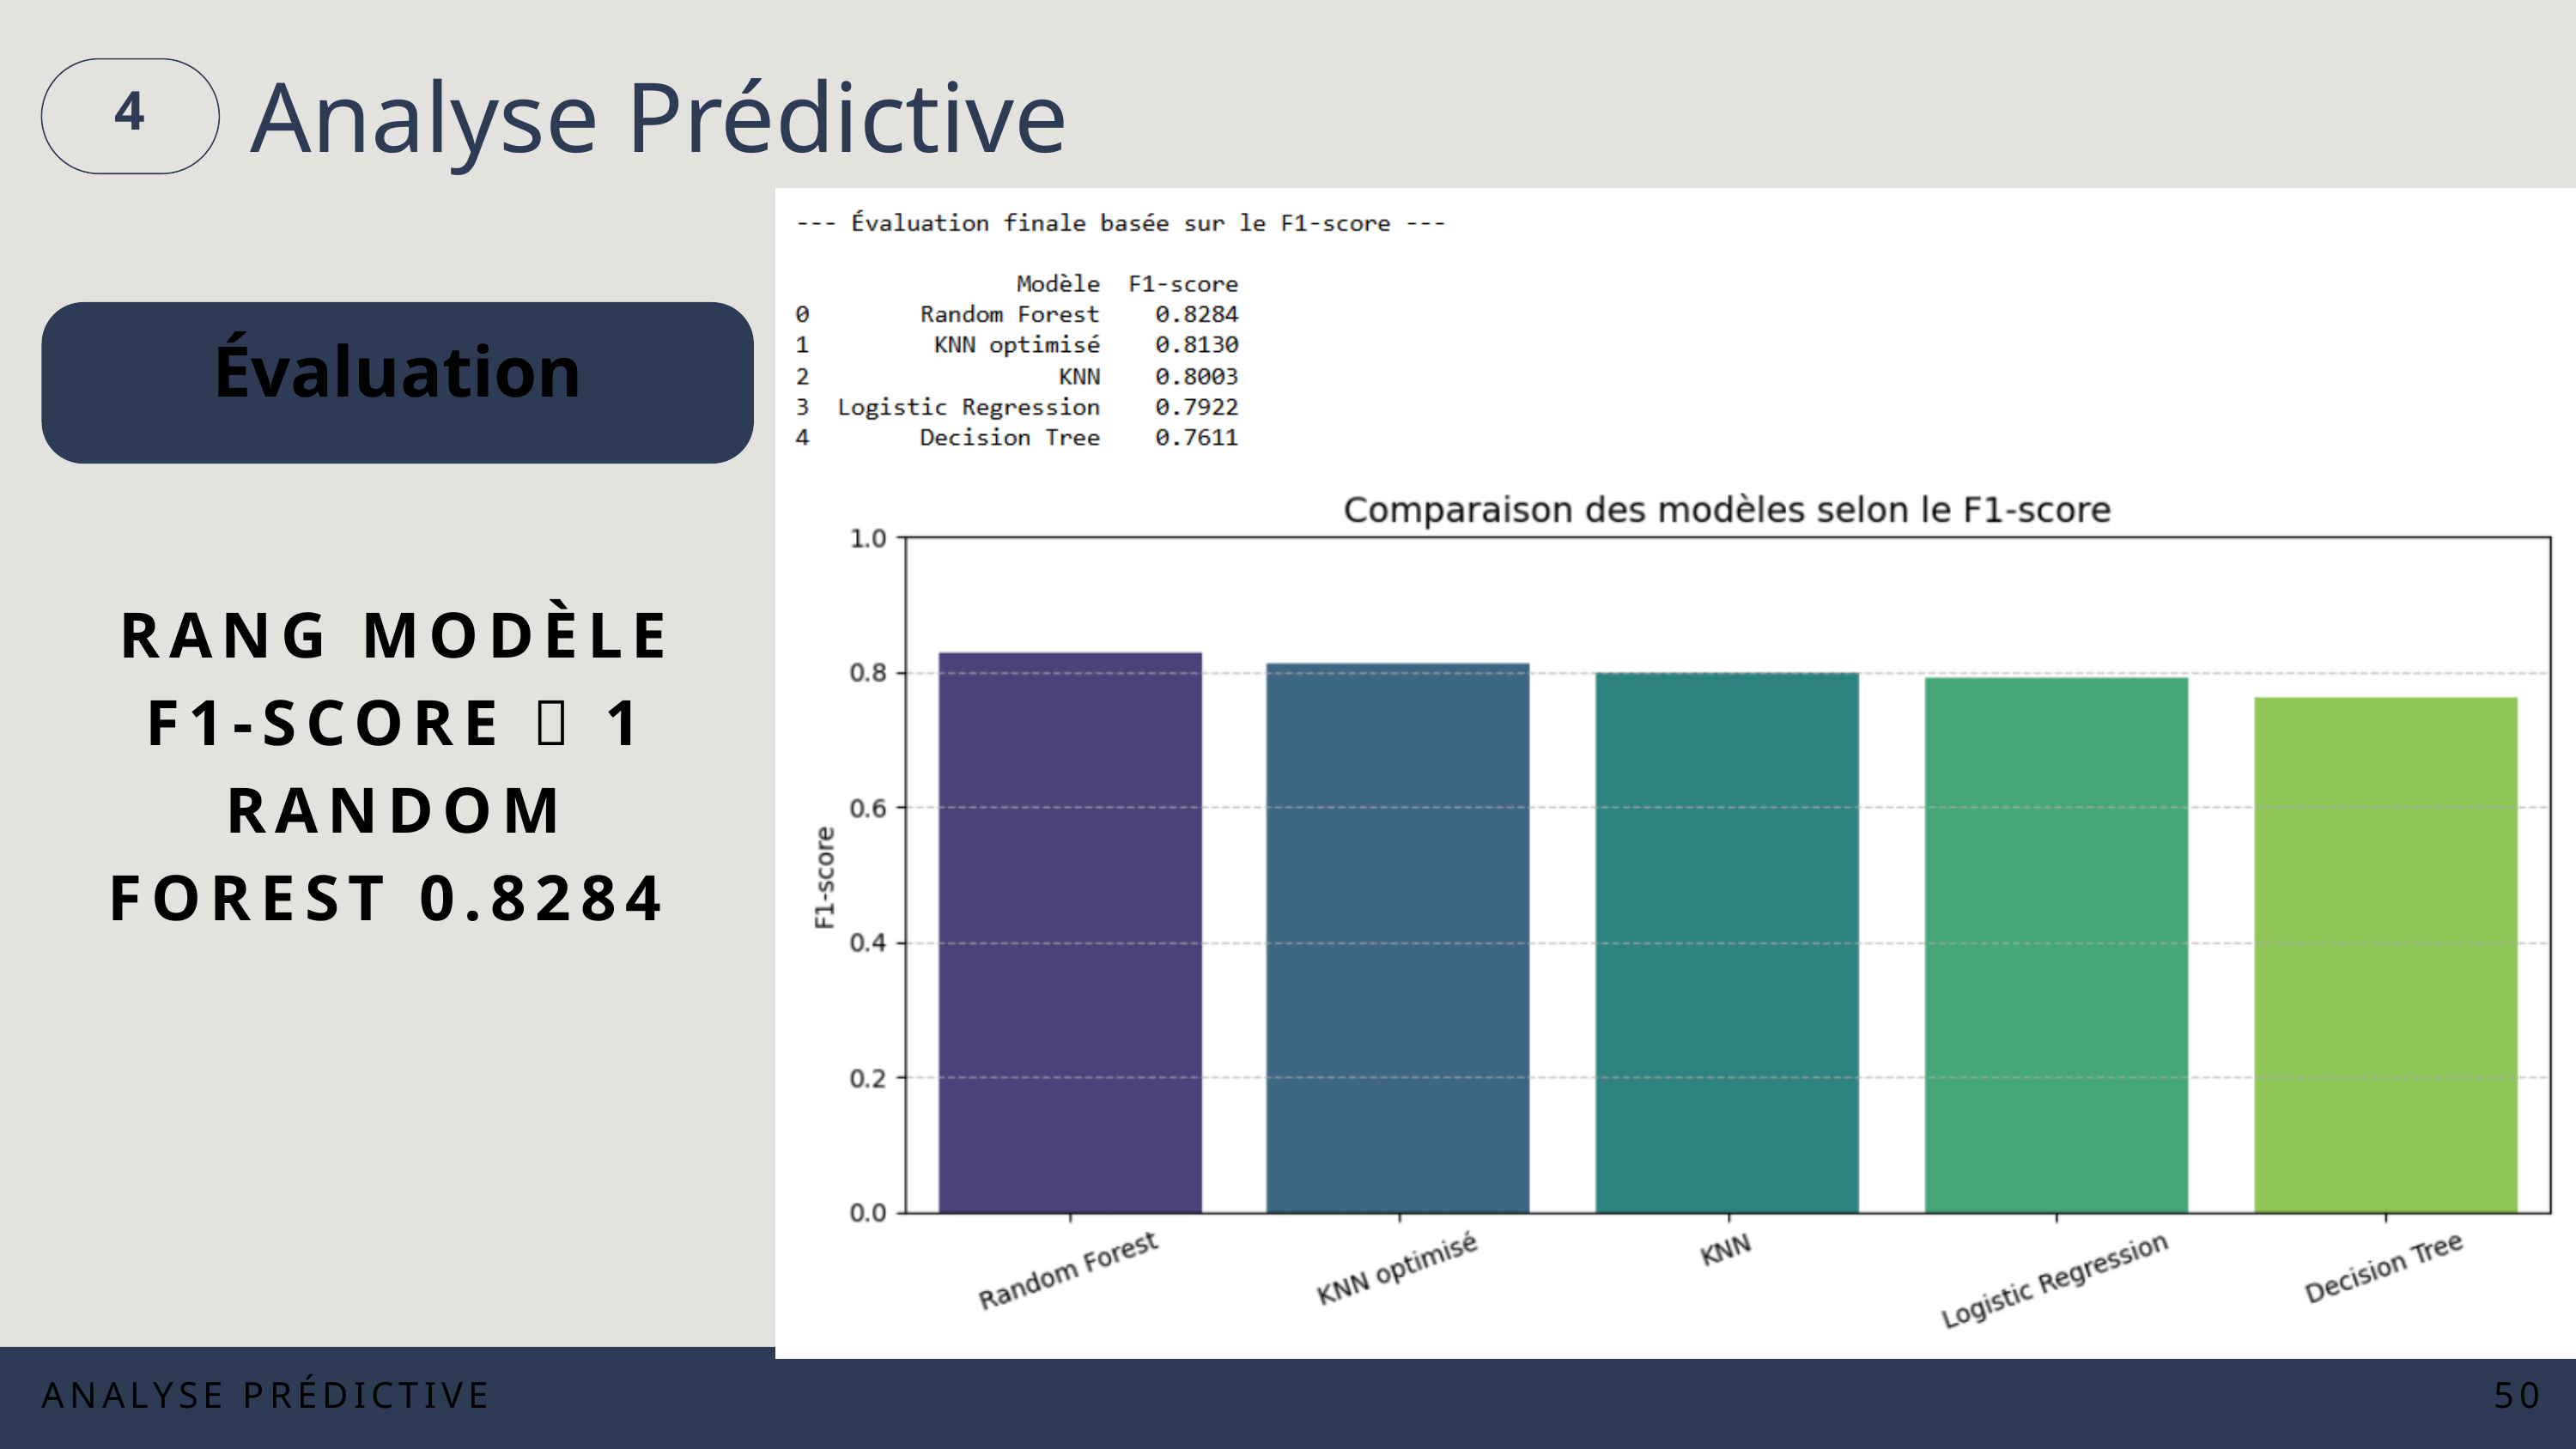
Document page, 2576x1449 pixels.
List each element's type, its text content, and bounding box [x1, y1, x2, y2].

text_box 50 [1451, 1365, 2541, 1416]
text_box [775, 188, 1218, 1359]
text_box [41, 58, 220, 174]
text_box RANG MODÈLE F1-SCORE 🥇 1 RANDOM FOREST 0.8284 [75, 583, 720, 934]
text_box Analyse Prédictive [250, 60, 1831, 173]
text_box ANALYSE PRÉDICTIVE [41, 1365, 1115, 1416]
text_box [1221, 124, 1354, 1449]
text_box [1360, 188, 2576, 1359]
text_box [41, 301, 755, 464]
